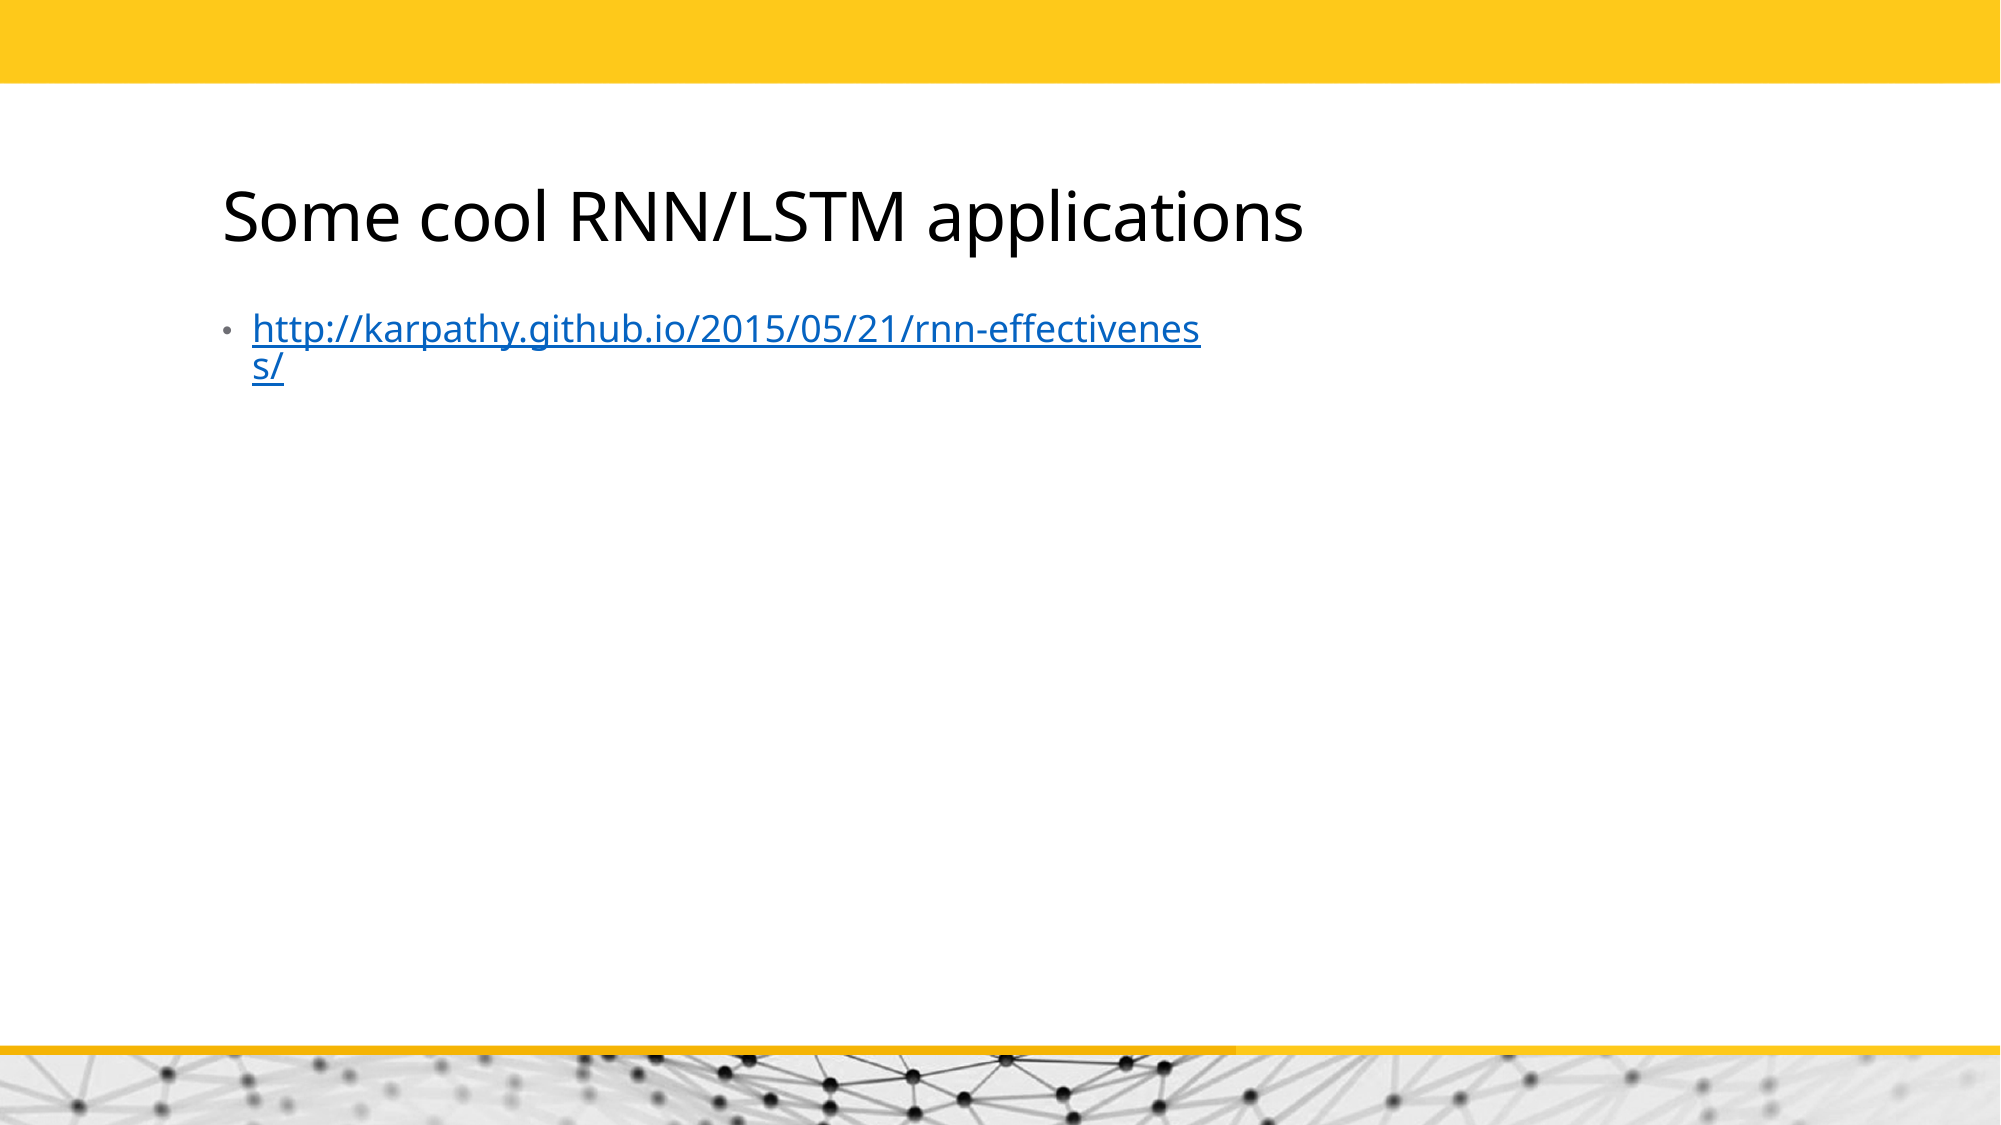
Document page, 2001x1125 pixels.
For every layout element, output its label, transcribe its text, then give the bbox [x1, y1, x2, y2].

picture [0, 0, 2001, 1125]
text_box http://karpathy.github.io/2015/05/21/rnn-effectiveness/ [219, 304, 1205, 356]
title Some cool RNN/LSTM applications [219, 119, 1685, 308]
